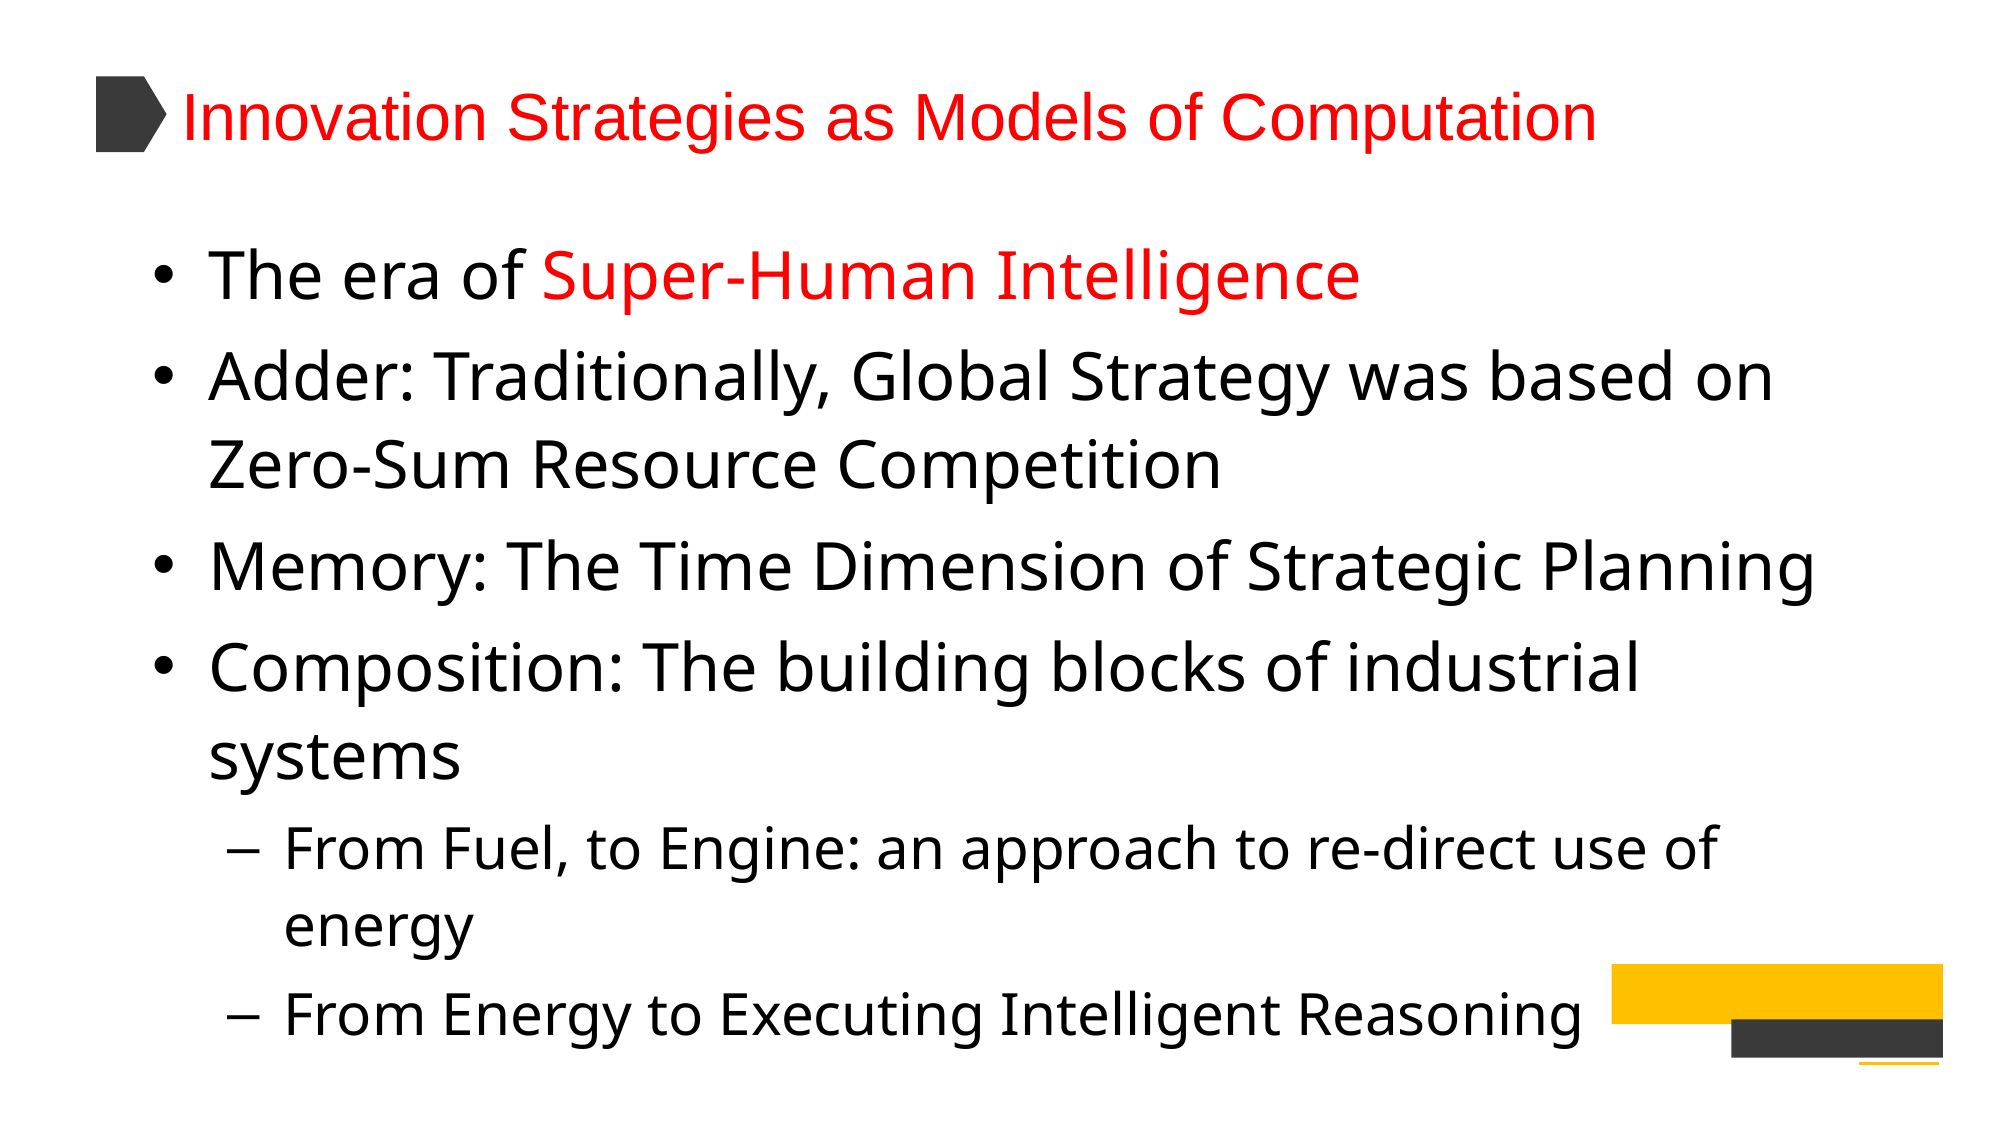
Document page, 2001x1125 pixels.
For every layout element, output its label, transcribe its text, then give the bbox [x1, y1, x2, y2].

text_box [94, 74, 166, 155]
text_box Innovation Strategies as Models of Computation [166, 66, 2000, 161]
list The era of Super-Human Intelligence Adder: Traditionally, Global Strategy was based on Zero-Sum Resource Competition Memory: The Time Dimension of Strategic Planning Composition: The building blocks of industrial systems From Fuel, to Engine: an approach to re-direct use of energy From Energy to Executing Intelligent Reasoning [137, 217, 1863, 1125]
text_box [1611, 963, 1944, 1064]
